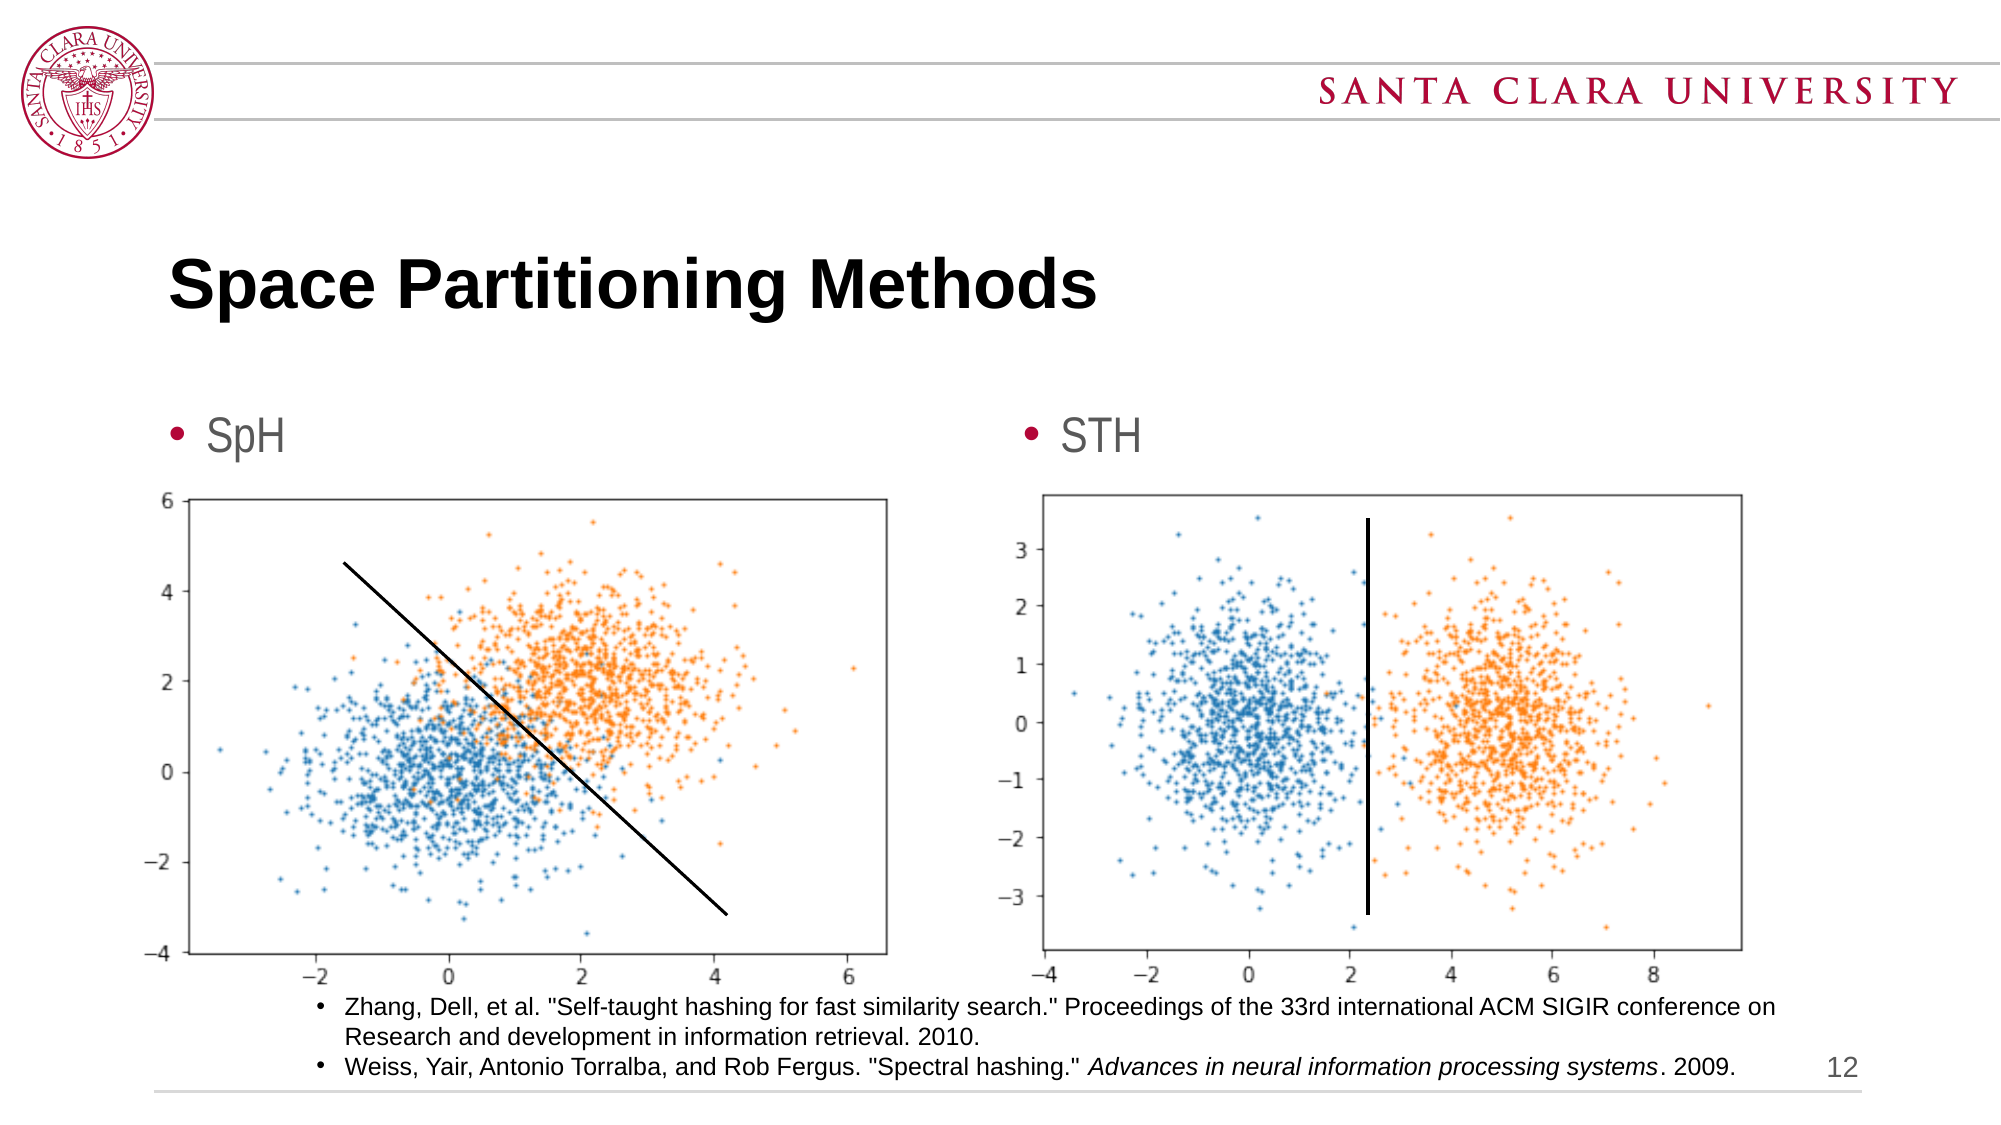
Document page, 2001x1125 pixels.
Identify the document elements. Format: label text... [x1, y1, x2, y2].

picture [128, 478, 899, 1004]
picture [982, 482, 1754, 1000]
list SpH [153, 401, 874, 478]
title Space Partitioning Methods [153, 191, 1863, 380]
text_box STH [1008, 401, 1728, 479]
picture [21, 26, 154, 159]
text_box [343, 562, 728, 916]
list 12 [1809, 1026, 1874, 1092]
text_box Zhang, Dell, et al. "Self-taught hashing for fast similarity search." Proceedings of the 33rd international ACM SIGIR conference on Research and development in information retrieval. 2010. Weiss, Yair, Antonio Torralba, and Rob Fergus. "Spectral hashing." Advances in neural information processing systems. 2009. [301, 983, 1809, 1125]
picture [1320, 77, 1958, 104]
